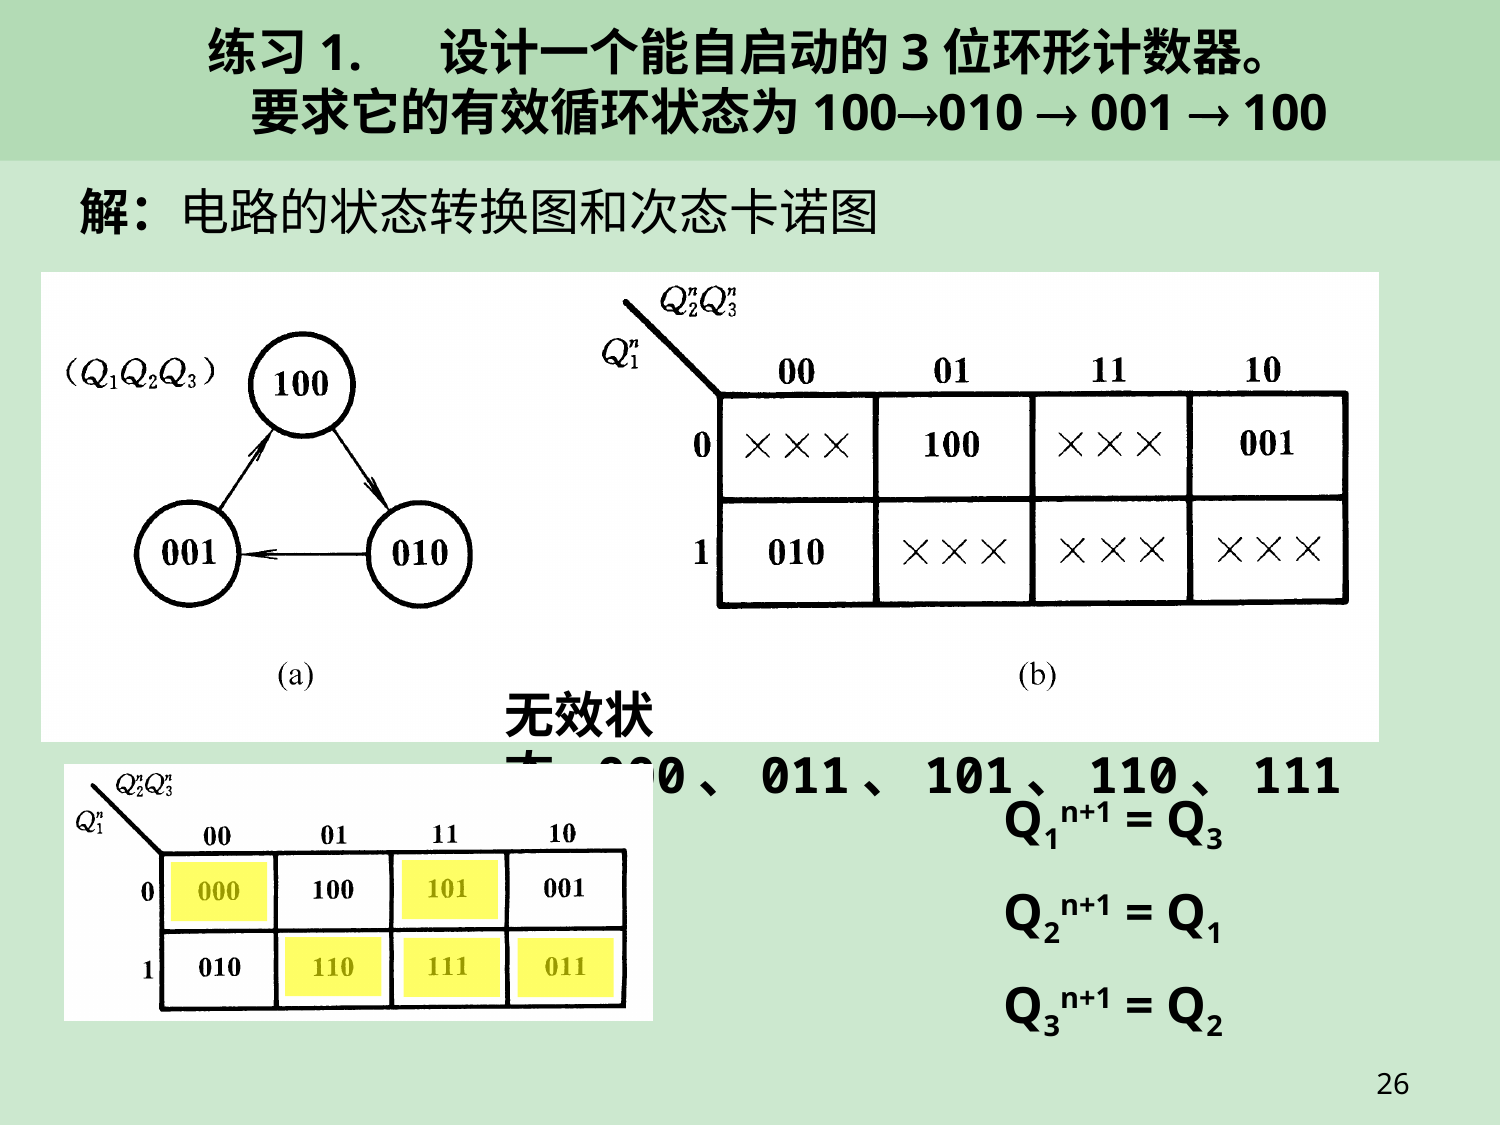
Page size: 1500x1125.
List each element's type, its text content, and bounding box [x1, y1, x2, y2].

slide_number 26 [1112, 1037, 1426, 1113]
title 练习1. 设计一个能自启动的3位环形计数器。 要求它的有效循环状态为100010  001  100 [17, 11, 1483, 149]
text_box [40, 172, 1379, 1038]
